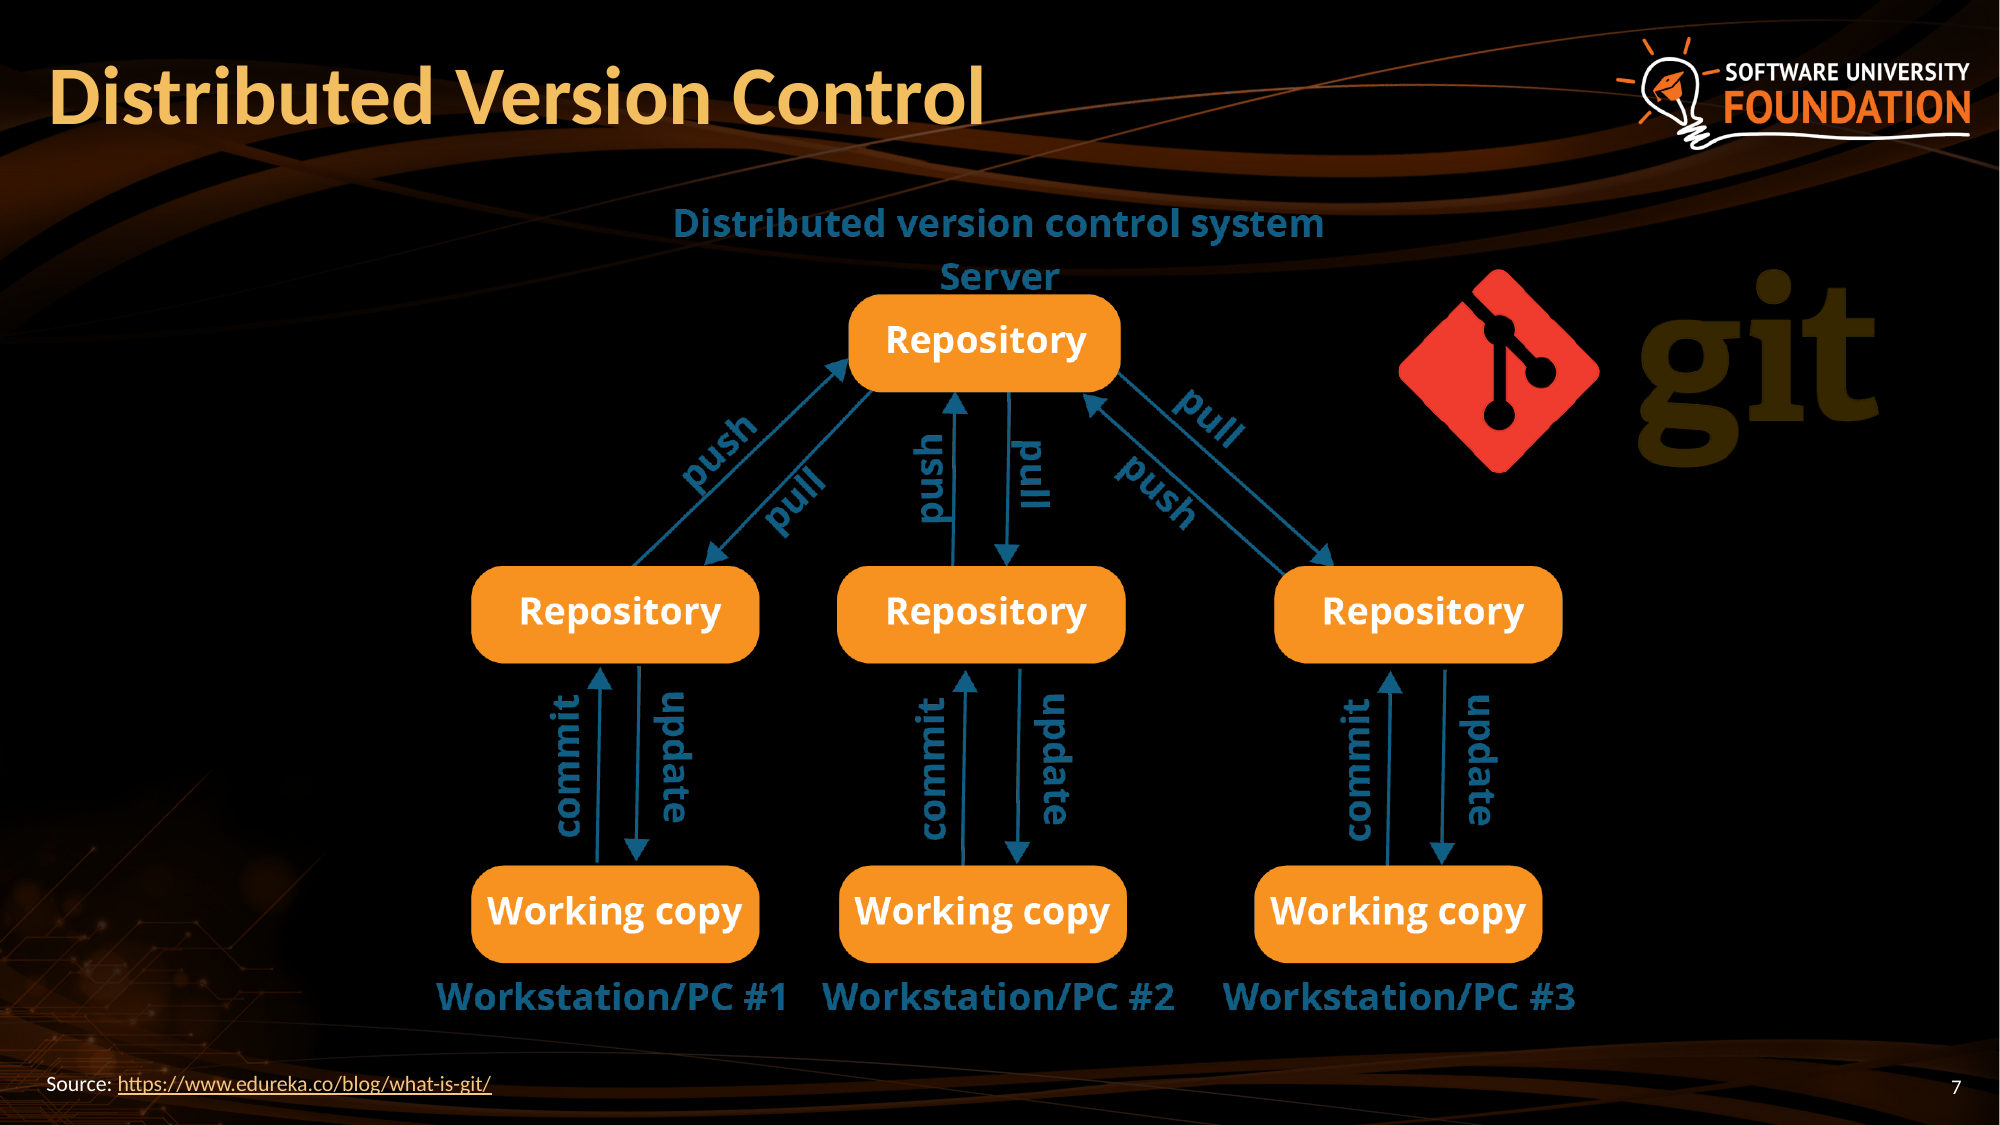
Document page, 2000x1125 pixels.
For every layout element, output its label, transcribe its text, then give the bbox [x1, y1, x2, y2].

slide_number 7 [1897, 1070, 1968, 1103]
picture [0, 0, 2000, 1125]
title Distributed Version Control [30, 6, 1602, 189]
text_box Source: https://www.edureka.co/blog/what-is-git/ [31, 1062, 507, 1104]
